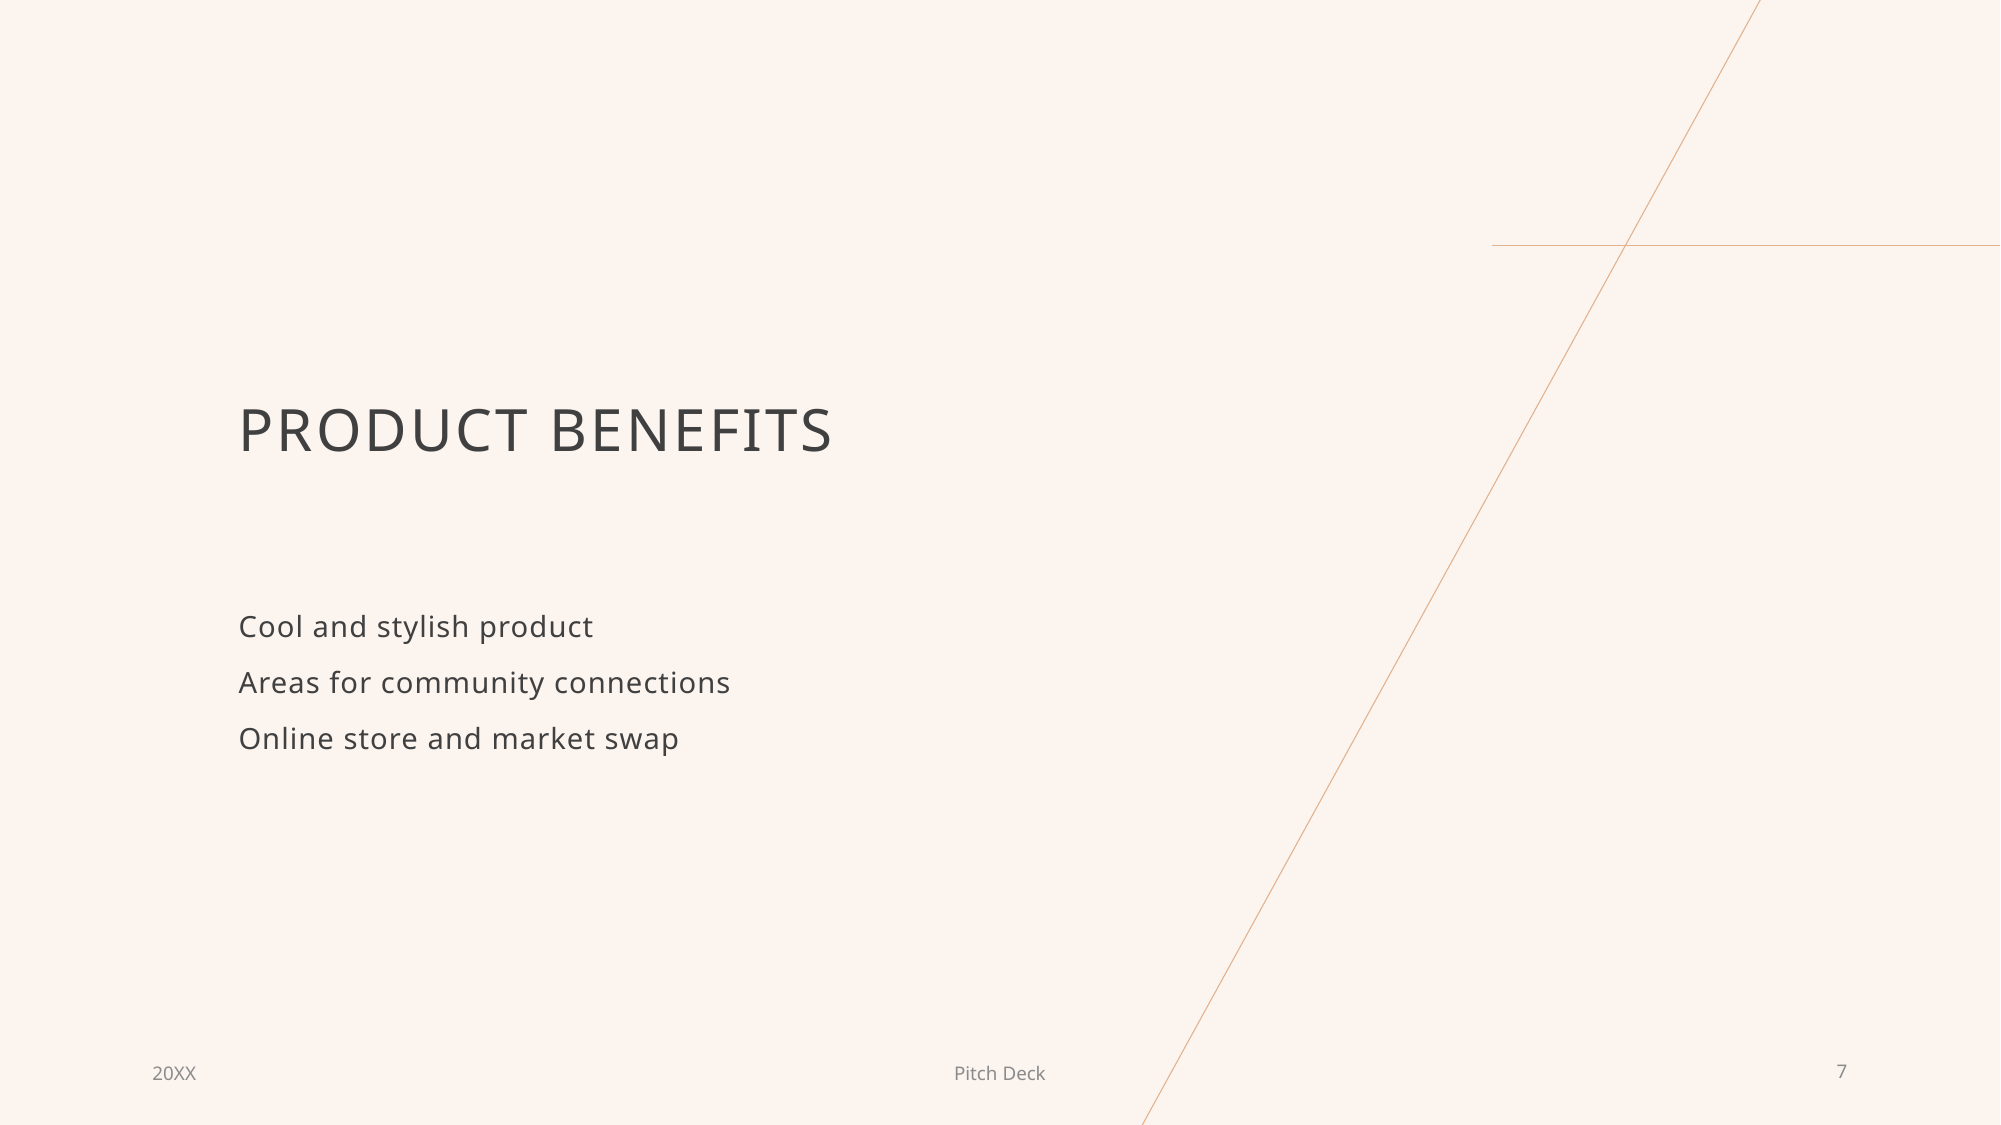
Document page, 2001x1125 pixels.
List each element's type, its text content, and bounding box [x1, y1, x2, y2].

list Cool and stylish product Areas for community connections Online store and market swap [223, 600, 1062, 851]
slide_number 20XX [137, 1042, 588, 1103]
footer Pitch Deck [857, 1042, 1143, 1103]
title PRODUCT BENEFITS [223, 274, 1062, 472]
slide_number 7 [1412, 1042, 1863, 1103]
